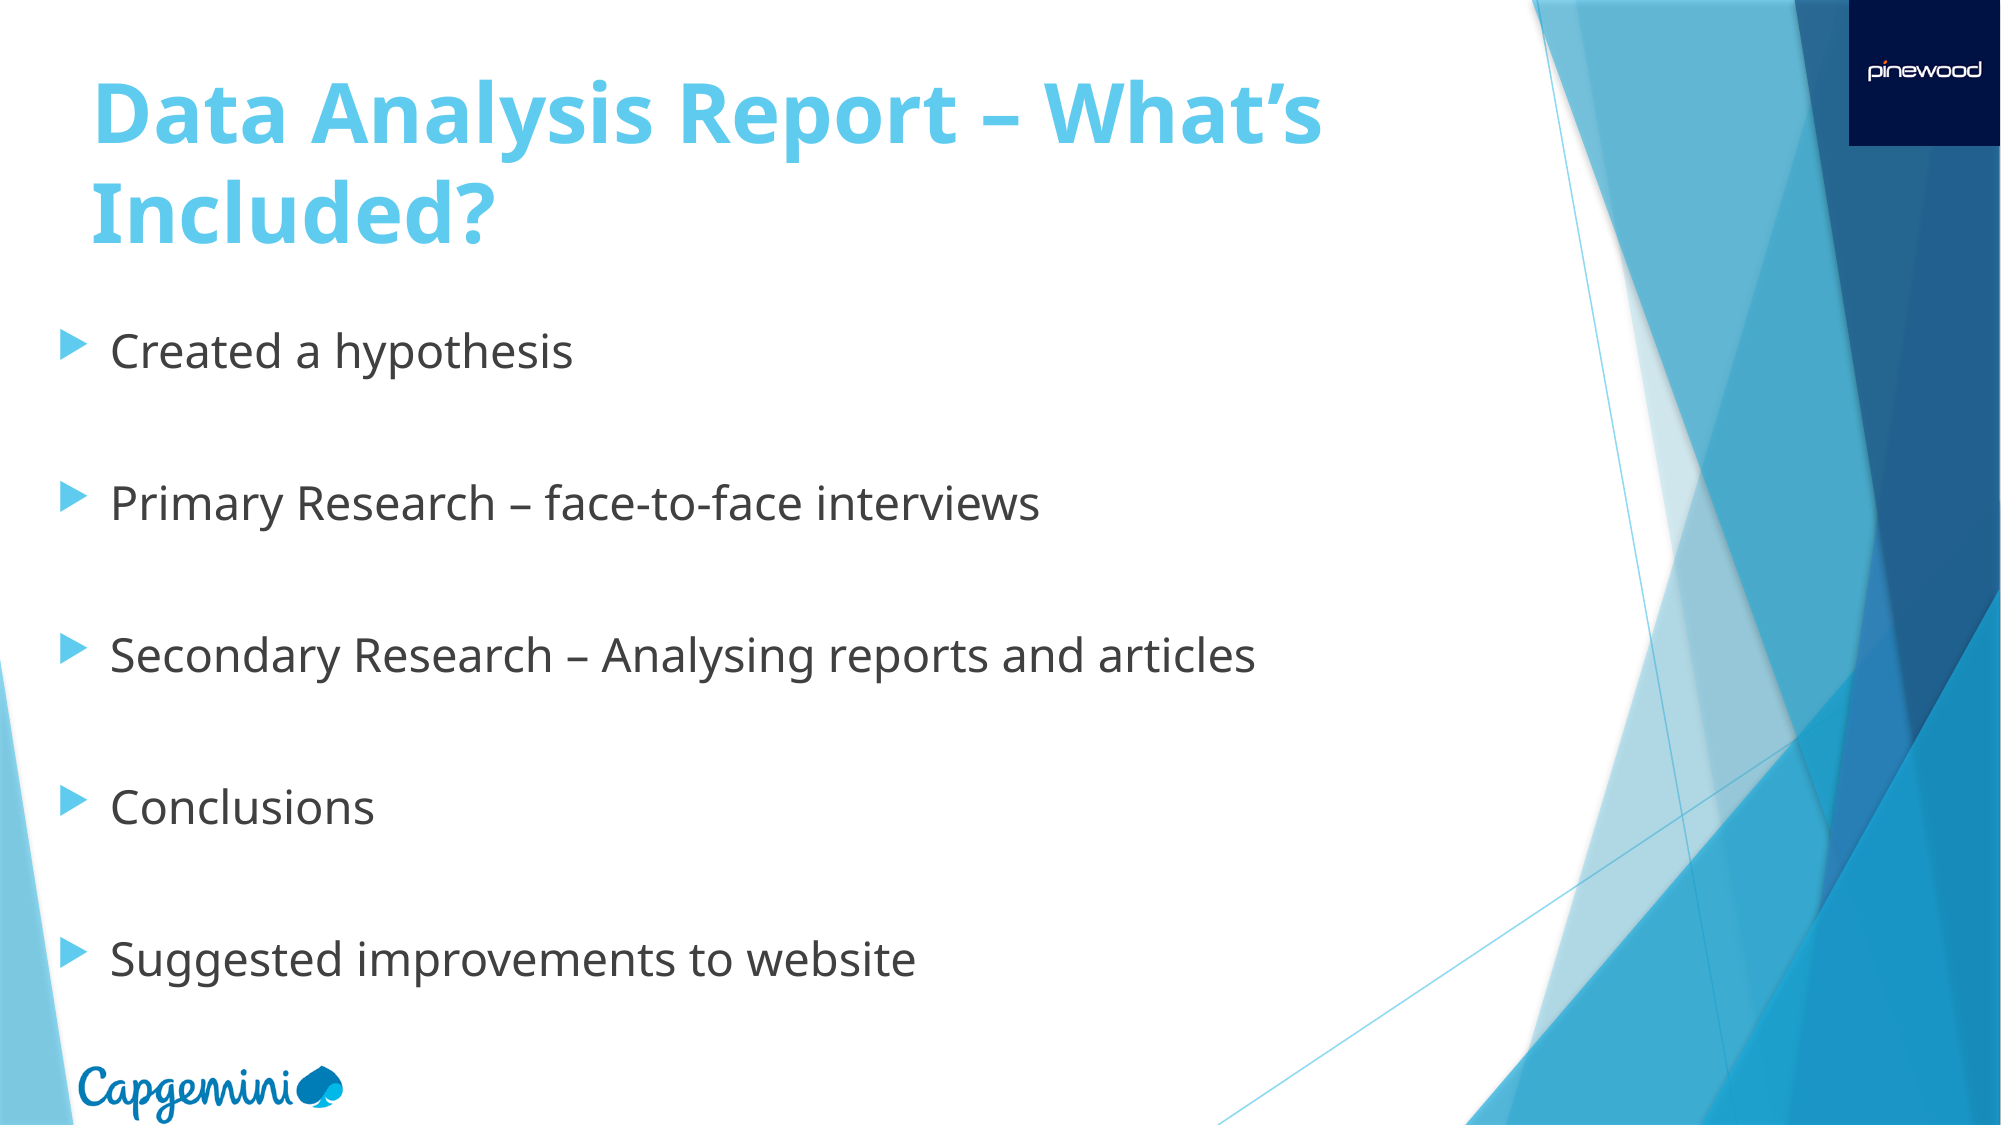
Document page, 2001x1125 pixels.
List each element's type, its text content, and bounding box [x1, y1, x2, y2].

picture [76, 1061, 345, 1125]
list Created a hypothesis Primary Research – face-to-face interviews Secondary Research – Analysing reports and articles Conclusions Suggested improvements to website [41, 313, 1725, 1000]
picture [1848, 0, 2000, 146]
title Data Analysis Report – What’s Included? [76, 52, 1487, 270]
